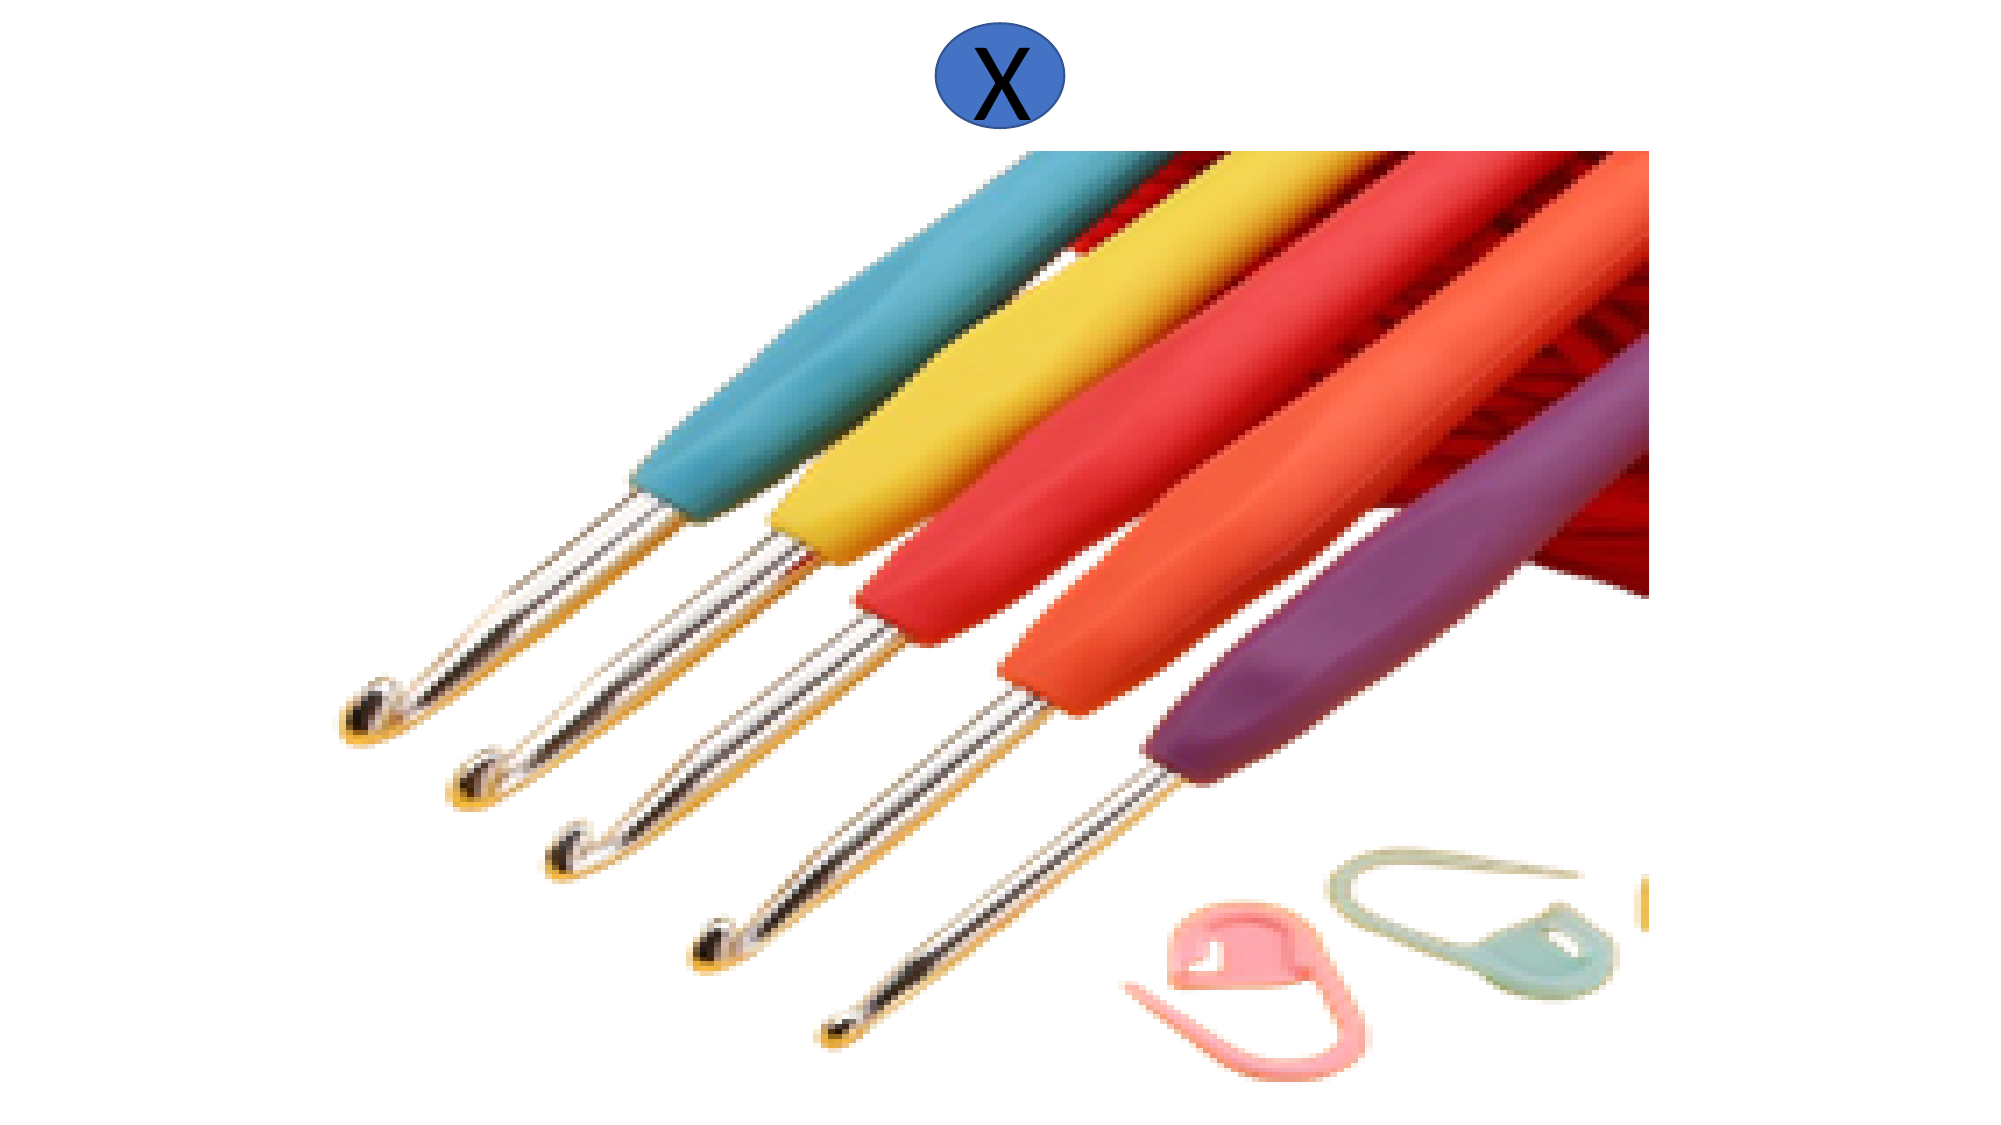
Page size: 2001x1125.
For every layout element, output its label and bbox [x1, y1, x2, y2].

text_box [935, 0, 1065, 152]
picture [261, 151, 1649, 1097]
